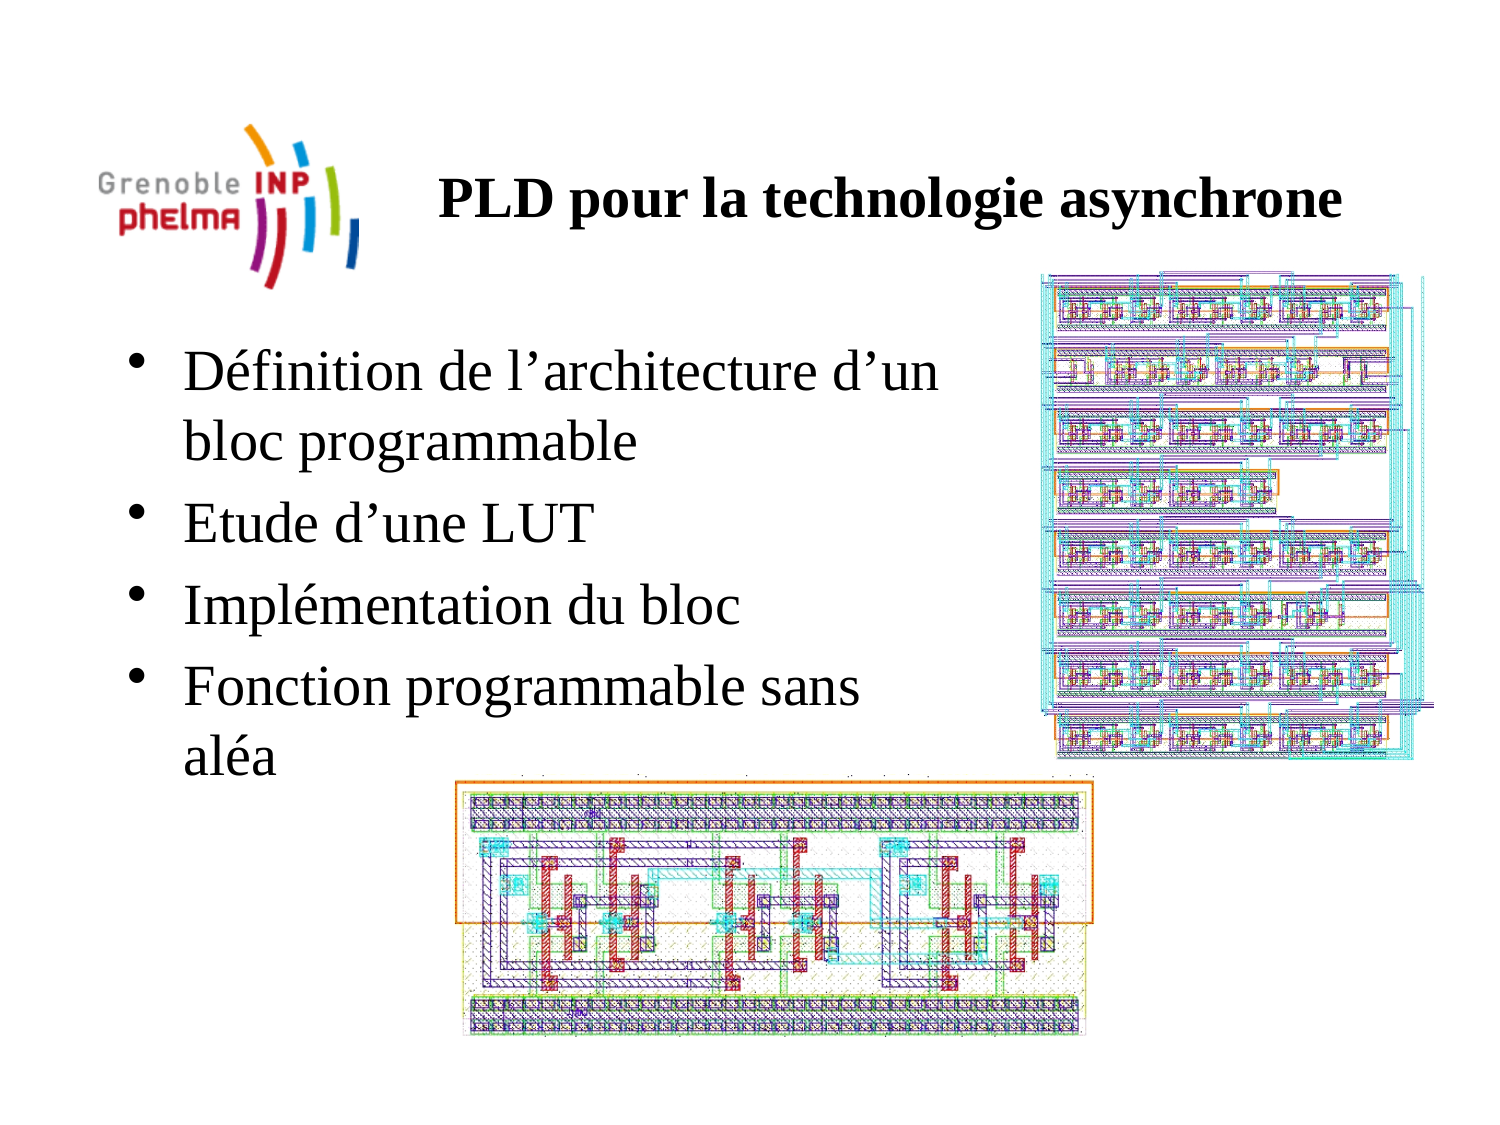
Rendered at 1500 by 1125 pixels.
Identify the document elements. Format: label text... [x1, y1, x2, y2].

picture [41, 113, 359, 301]
title PLD pour la technologie asynchrone [395, 99, 1388, 288]
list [442, 774, 1106, 1051]
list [1033, 266, 1434, 764]
list Définition de l’architecture d’un bloc programmable Etude d’une LUT Implémentation du bloc Fonction programmable sans aléa [112, 324, 974, 1000]
